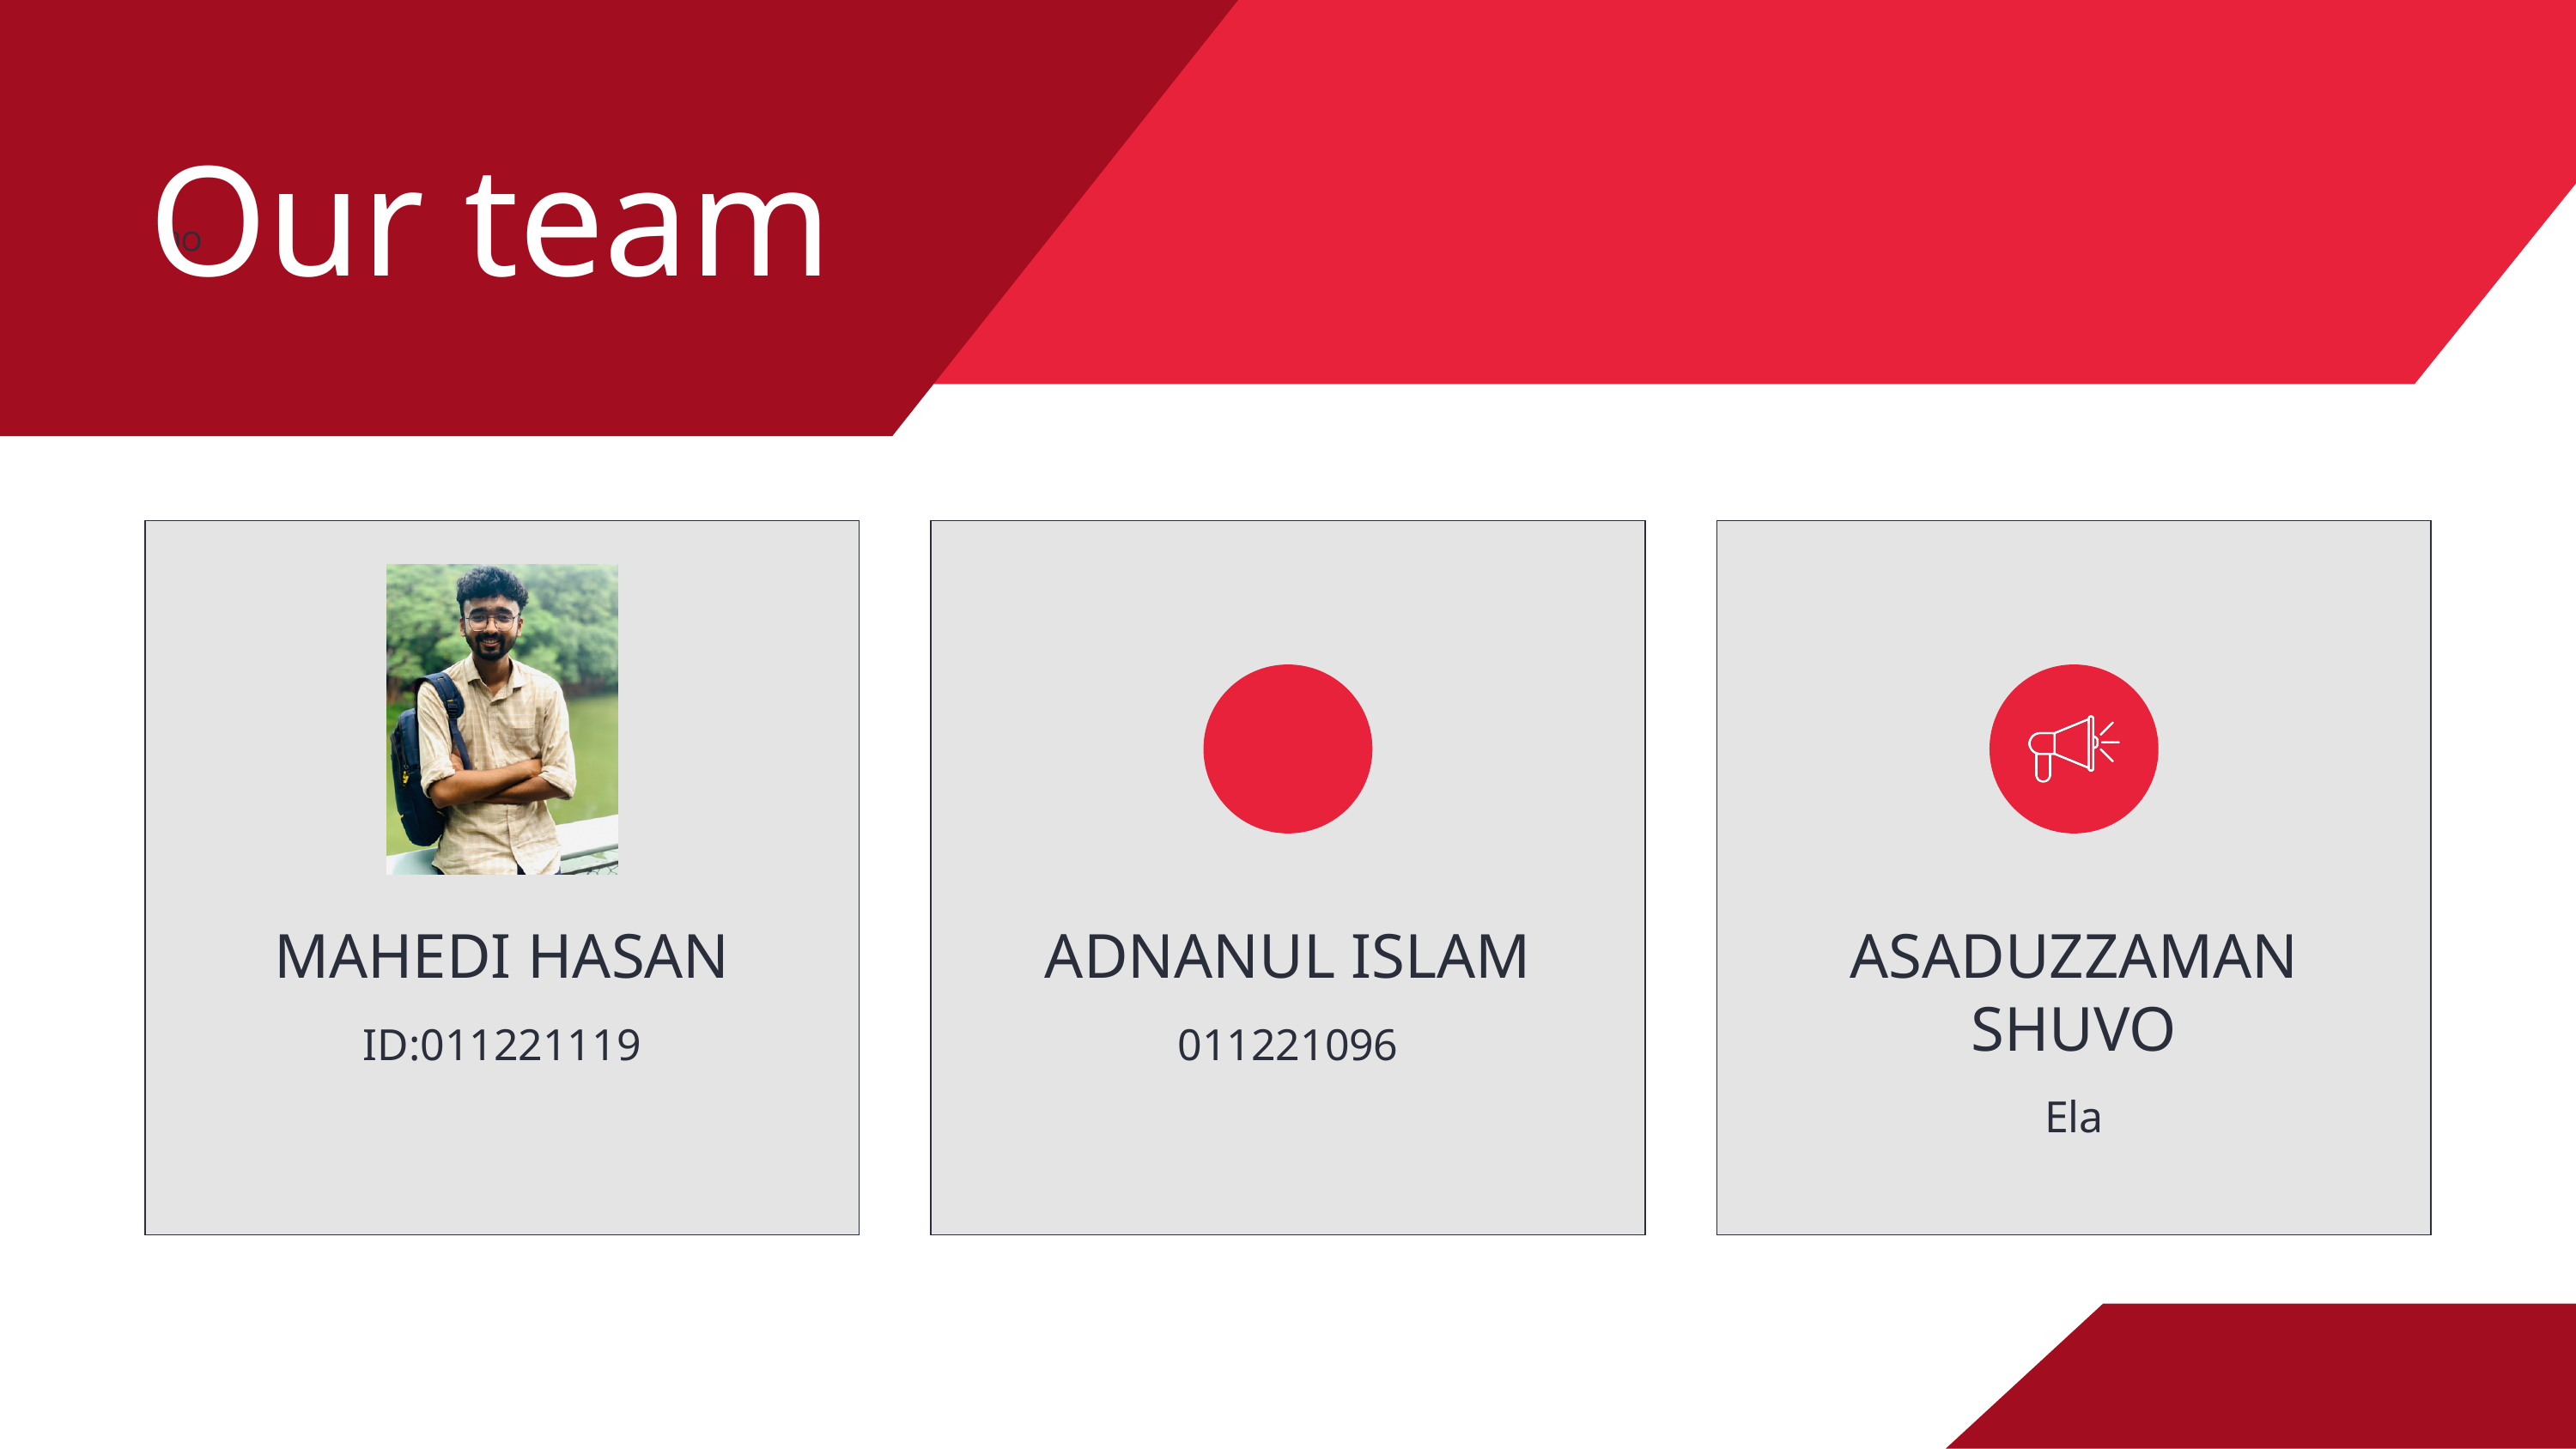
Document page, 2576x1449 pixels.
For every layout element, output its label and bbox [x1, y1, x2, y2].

text_box [0, 0, 1249, 437]
text_box [1716, 520, 2432, 1235]
text_box [1255, 0, 2576, 385]
text_box [1989, 664, 2159, 834]
text_box [144, 520, 860, 1235]
text_box [1203, 664, 1373, 834]
text_box [930, 520, 1646, 1235]
text_box [1019, 918, 1557, 1065]
text_box [1805, 918, 2342, 1137]
text_box [234, 918, 771, 1065]
text_box [1945, 1303, 2576, 1449]
